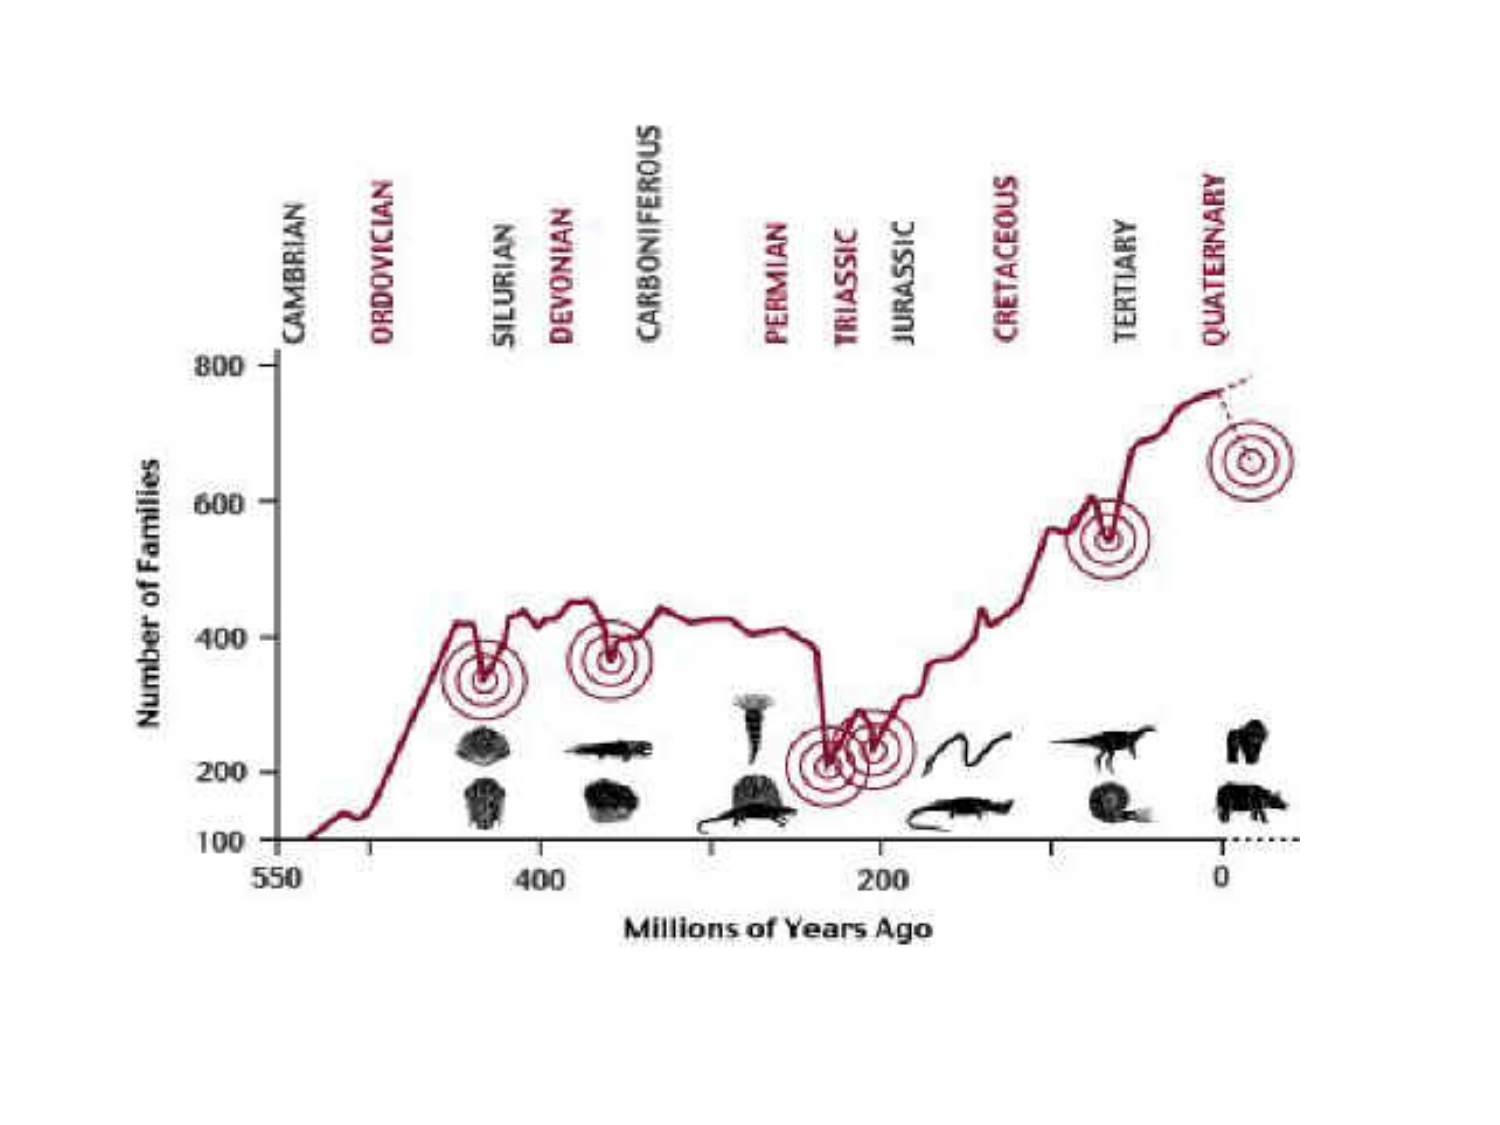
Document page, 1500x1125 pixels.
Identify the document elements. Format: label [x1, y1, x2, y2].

picture [131, 124, 1301, 953]
